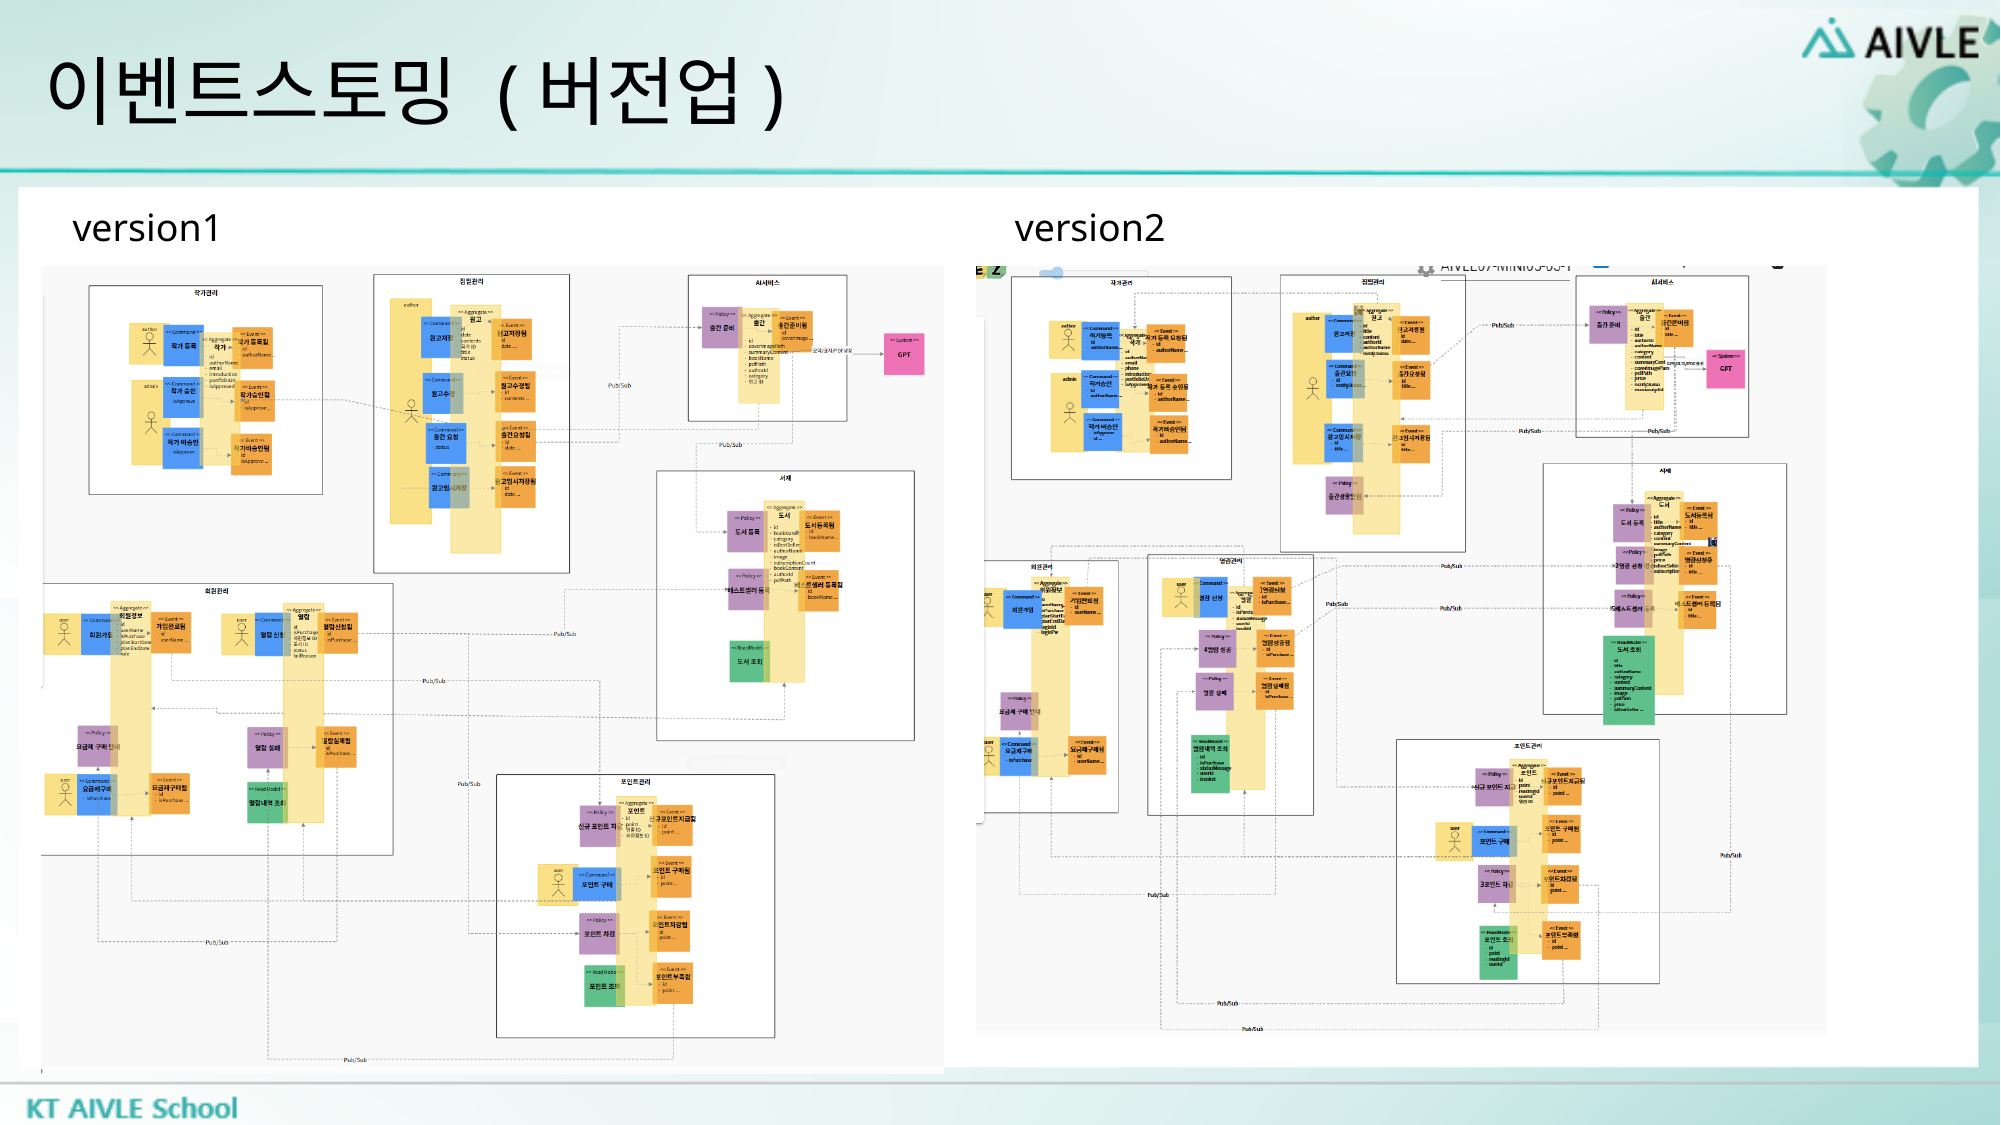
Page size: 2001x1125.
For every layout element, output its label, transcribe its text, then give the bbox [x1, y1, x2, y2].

text_box version1 [57, 196, 293, 257]
text_box version2 [999, 196, 1235, 257]
picture [0, 0, 2000, 1125]
title 이벤트스토밍 (버전업) [29, 33, 1755, 157]
